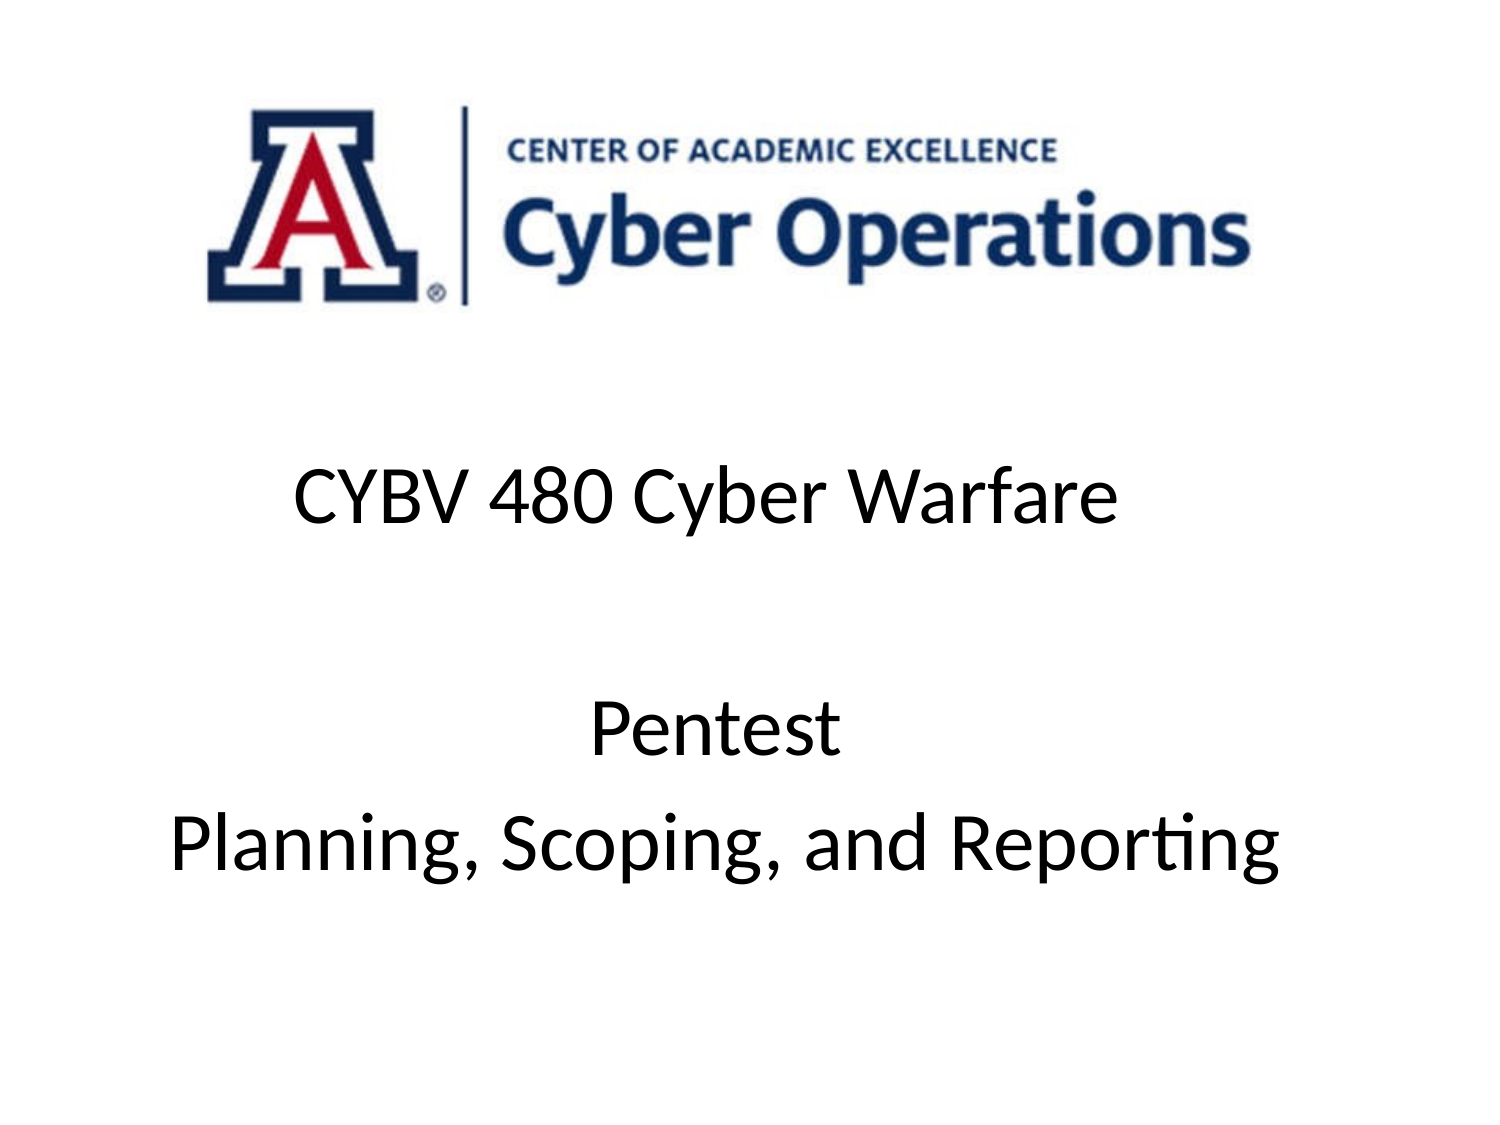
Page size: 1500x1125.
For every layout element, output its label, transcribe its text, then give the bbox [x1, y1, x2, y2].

text_box CYBV 480 Cyber Warfare Pentest Planning, Scoping, and Reporting [0, 424, 1500, 888]
picture [195, 97, 1254, 313]
